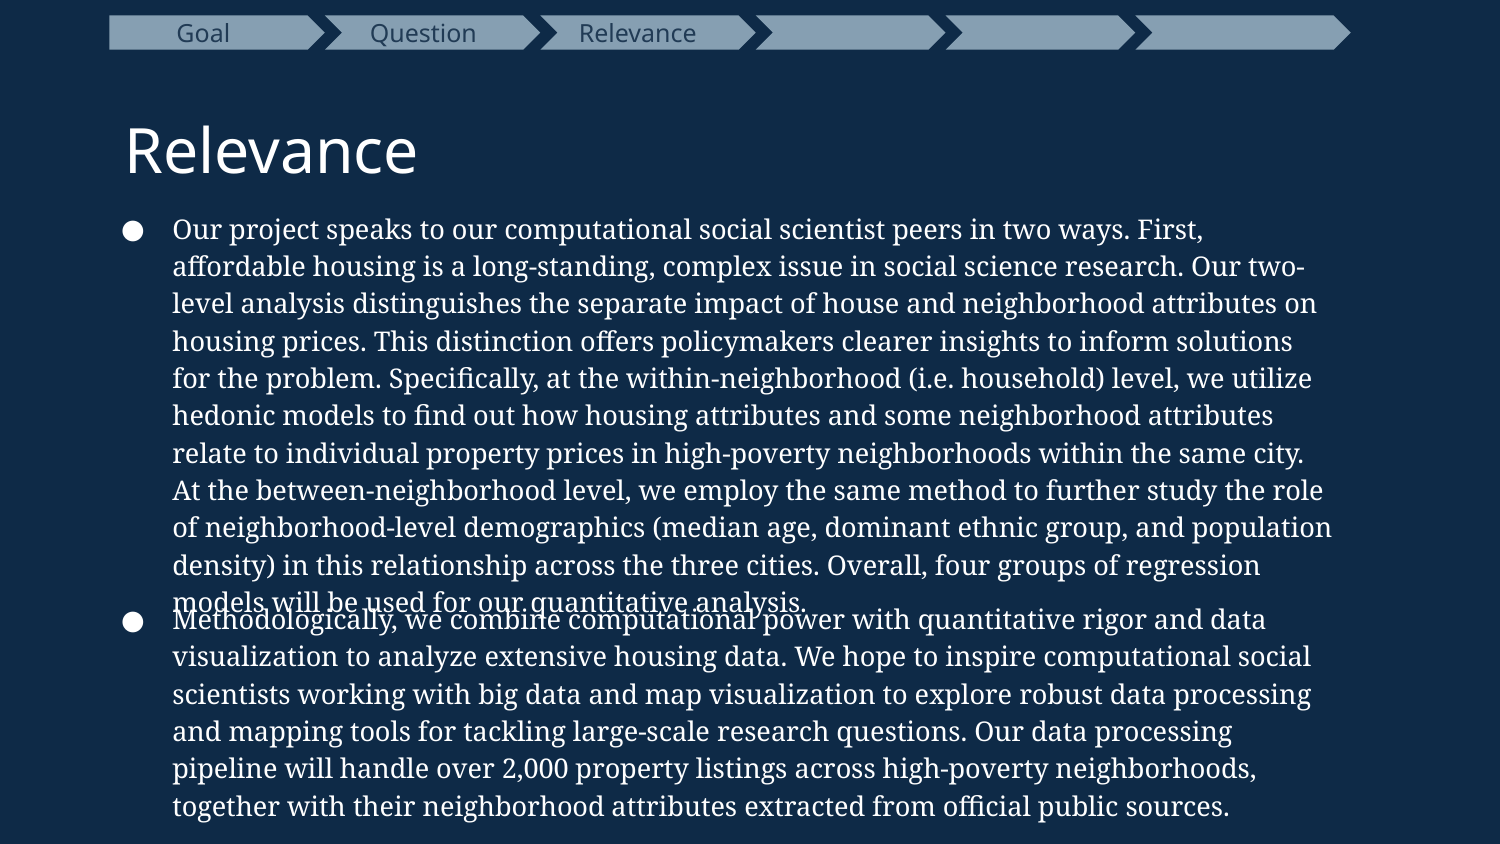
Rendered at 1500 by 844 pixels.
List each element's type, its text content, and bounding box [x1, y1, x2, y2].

text_box [945, 15, 1136, 50]
text_box Our project speaks to our computational social scientist peers in two ways. First, affordable housing is a long-standing, complex issue in social science research. Our two-level analysis distinguishes the separate impact of house and neighborhood attributes on housing prices. This distinction offers policymakers clearer insights to inform solutions for the problem. Specifically, at the within-neighborhood (i.e. household) level, we utilize hedonic models to find out how housing attributes and some neighborhood attributes relate to individual property prices in high-poverty neighborhoods within the same city. At the between-neighborhood level, we employ the same method to further study the role of neighborhood-level demographics (median age, dominant ethnic group, and population density) in this relationship across the three cities. Overall, four groups of regression models will be used for our quantitative analysis. [82, 192, 1351, 582]
title Relevance [109, 96, 511, 192]
text_box Question [324, 15, 541, 50]
text_box Methodologically, we combine computational power with quantitative rigor and data visualization to analyze extensive housing data. We hope to inspire computational social scientists working with big data and map visualization to explore robust data processing and mapping tools for tackling large-scale research questions. Our data processing pipeline will handle over 2,000 property listings across high-poverty neighborhoods, together with their neighborhood attributes extracted from official public sources. [82, 582, 1351, 837]
text_box [755, 15, 946, 50]
text_box [1135, 15, 1351, 50]
text_box Goal [109, 15, 325, 50]
text_box Relevance [540, 15, 756, 50]
